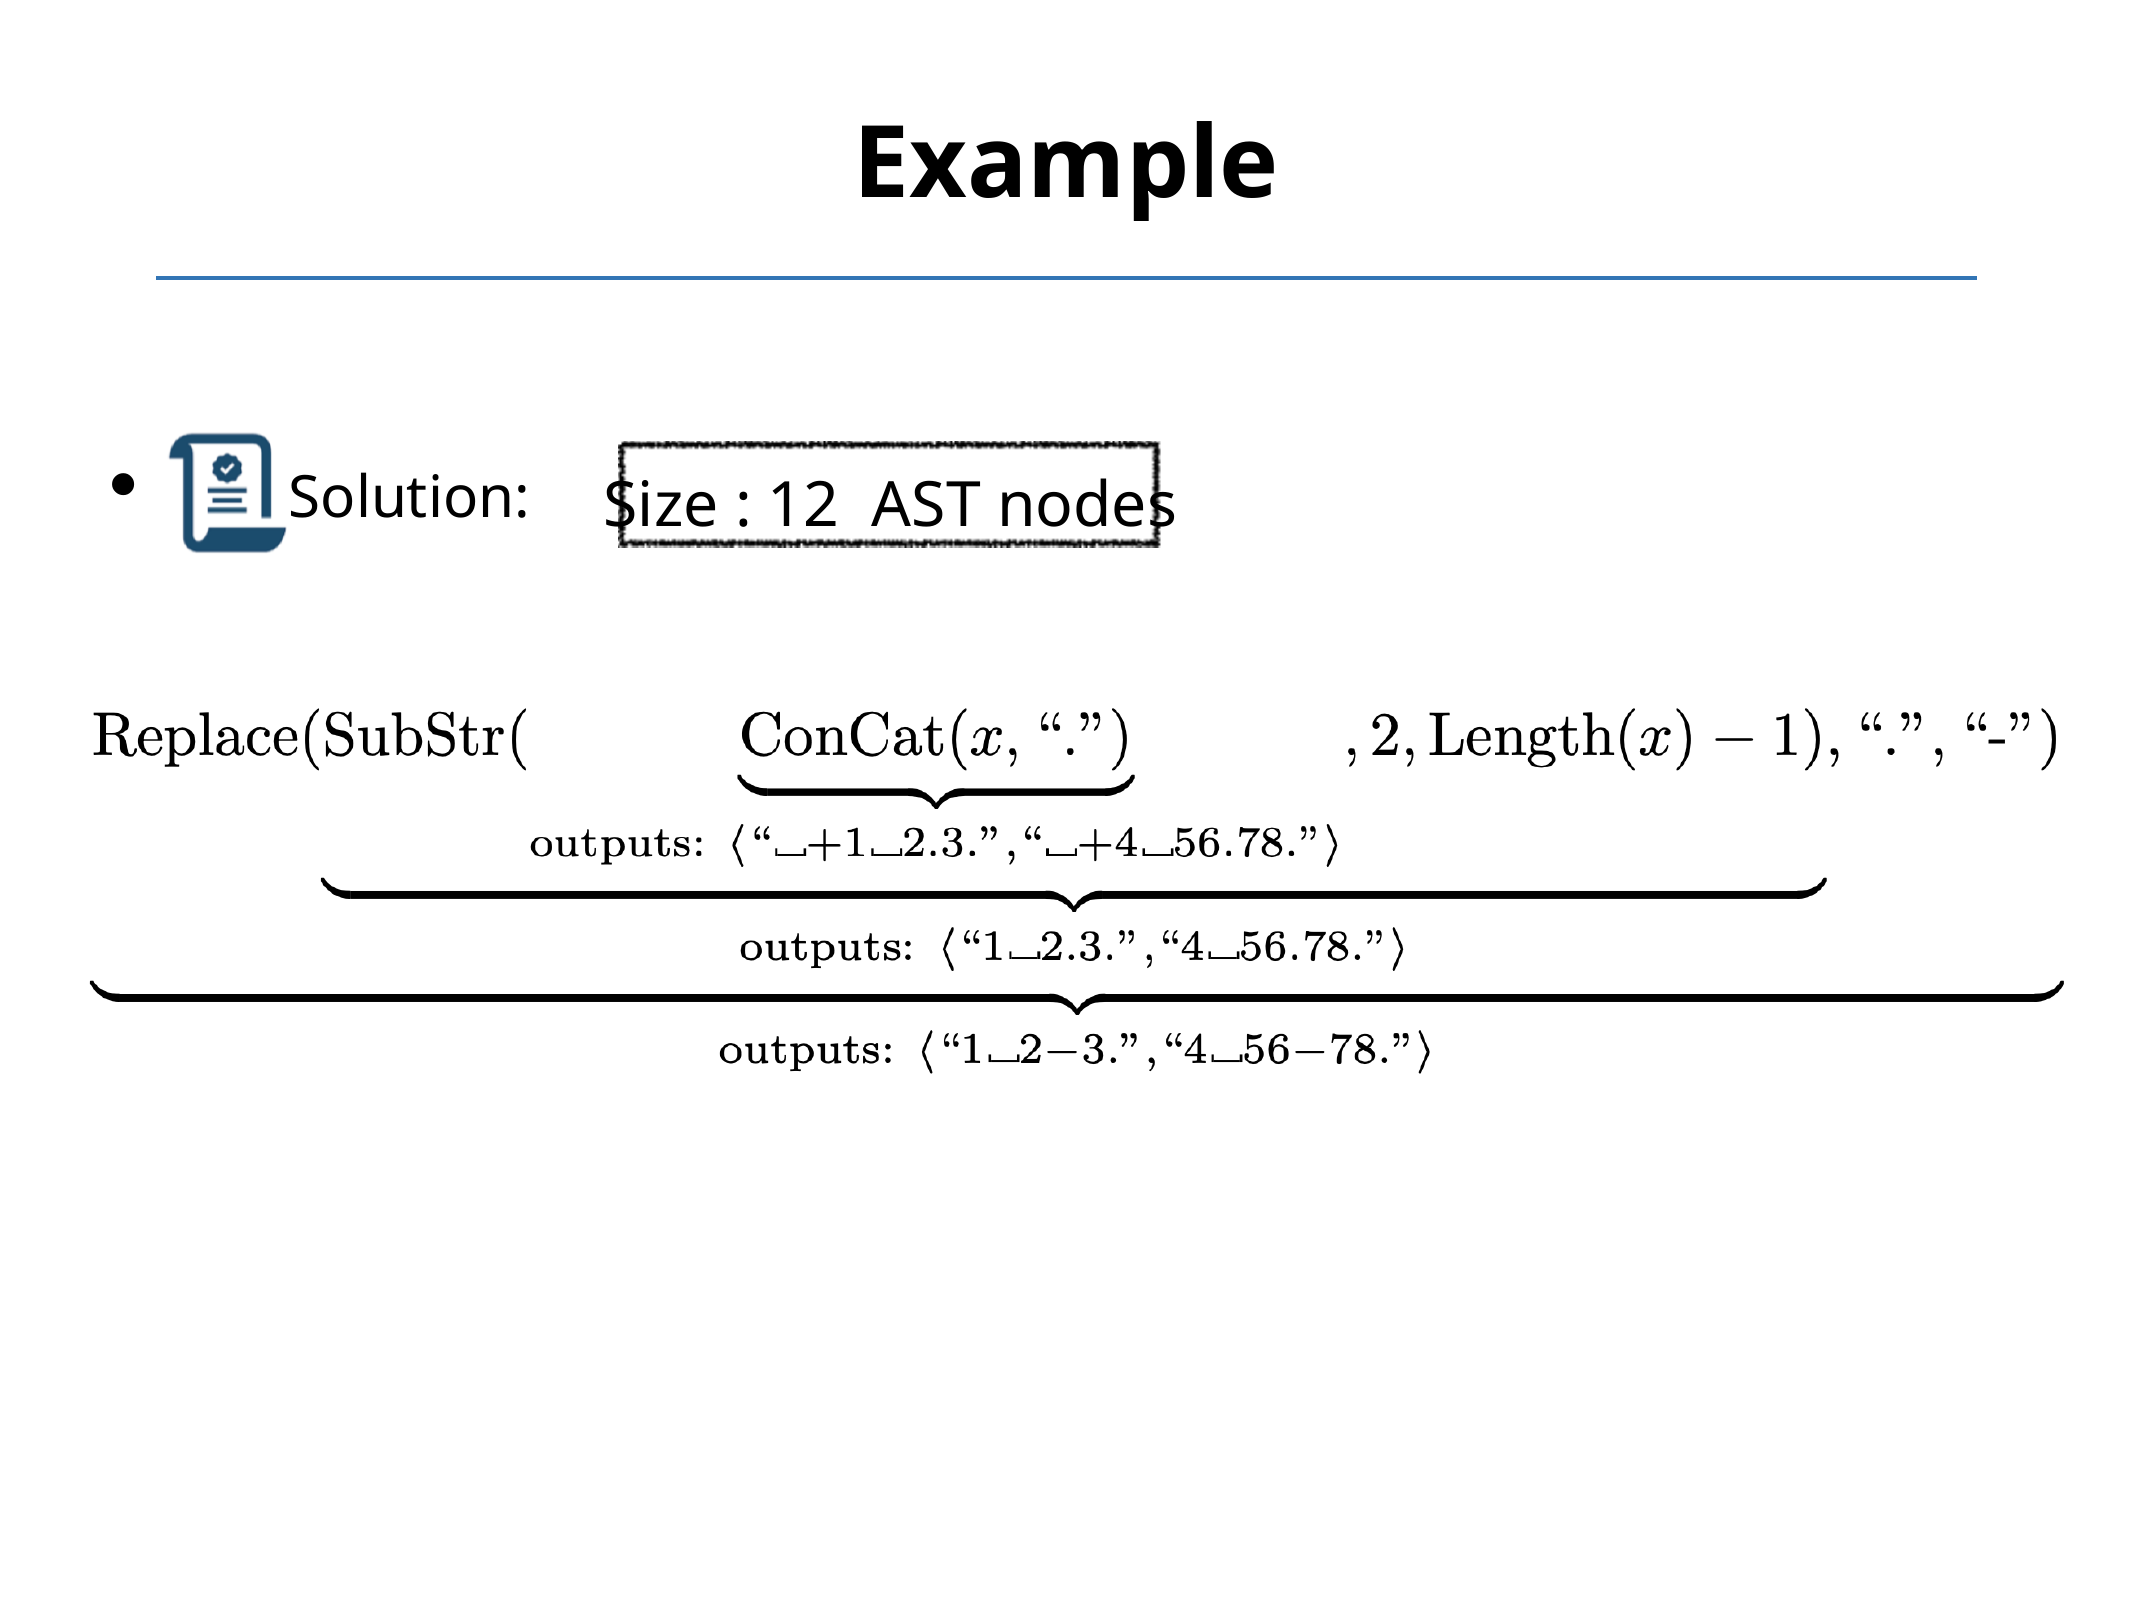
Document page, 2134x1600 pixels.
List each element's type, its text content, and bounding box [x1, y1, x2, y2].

picture [89, 708, 2064, 1074]
picture [162, 423, 291, 565]
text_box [618, 440, 1163, 548]
text_box Solution: [100, 423, 162, 565]
text_box Solution: [291, 423, 2033, 565]
title Example [155, 0, 1978, 336]
